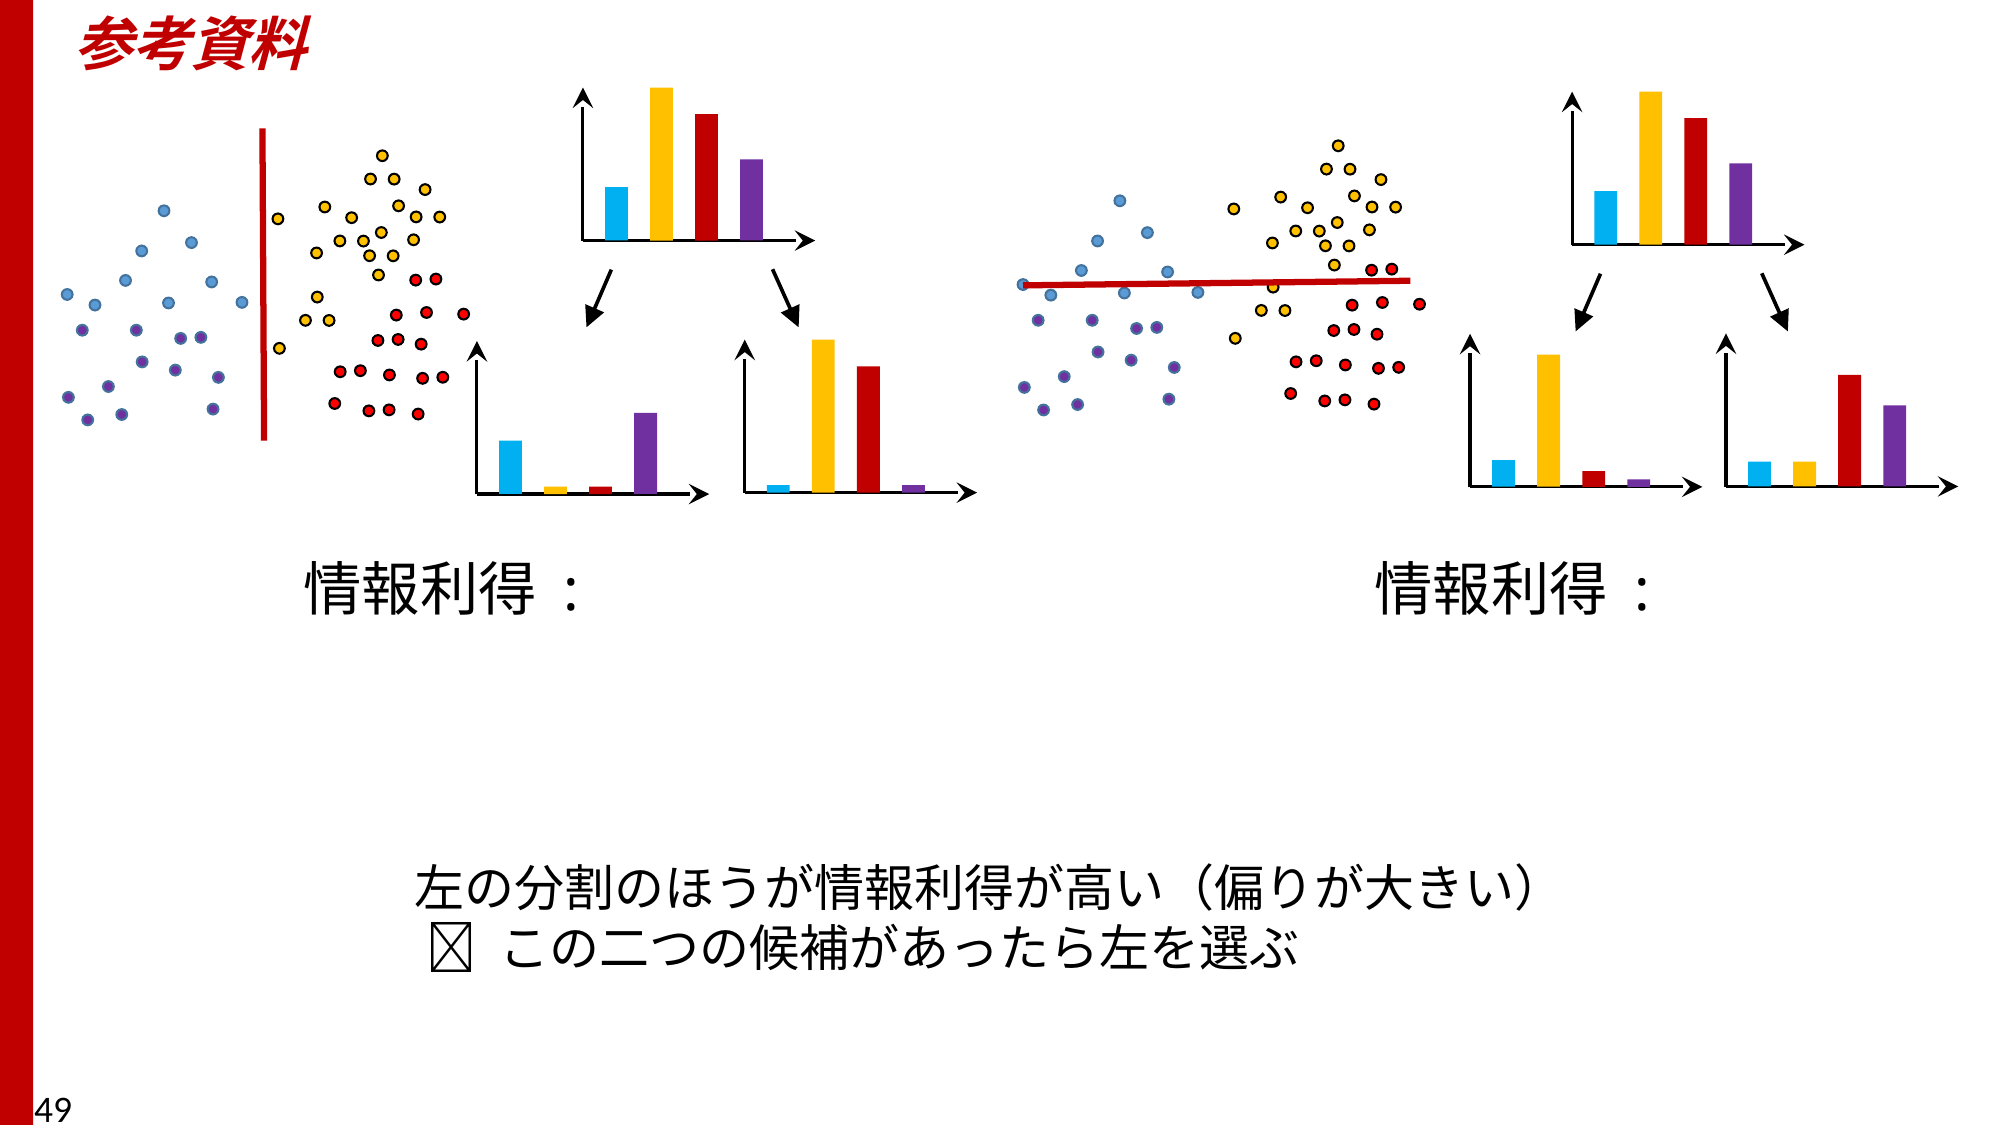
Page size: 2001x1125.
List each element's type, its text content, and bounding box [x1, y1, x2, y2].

text_box 左の分割のほうが情報利得が高い（偏りが大きい）  この二つの候補があったら左を選ぶ [399, 849, 1580, 985]
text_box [1575, 273, 1601, 332]
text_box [1761, 273, 1788, 332]
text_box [476, 341, 710, 495]
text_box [1017, 140, 1425, 416]
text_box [1470, 333, 1703, 488]
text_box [586, 269, 612, 328]
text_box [772, 269, 799, 328]
text_box 参考資料 [59, 0, 323, 85]
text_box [582, 87, 816, 241]
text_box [61, 128, 470, 441]
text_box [1726, 333, 1959, 487]
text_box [1572, 91, 1805, 245]
slide_number 49 [19, 1077, 470, 1125]
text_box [744, 339, 978, 494]
